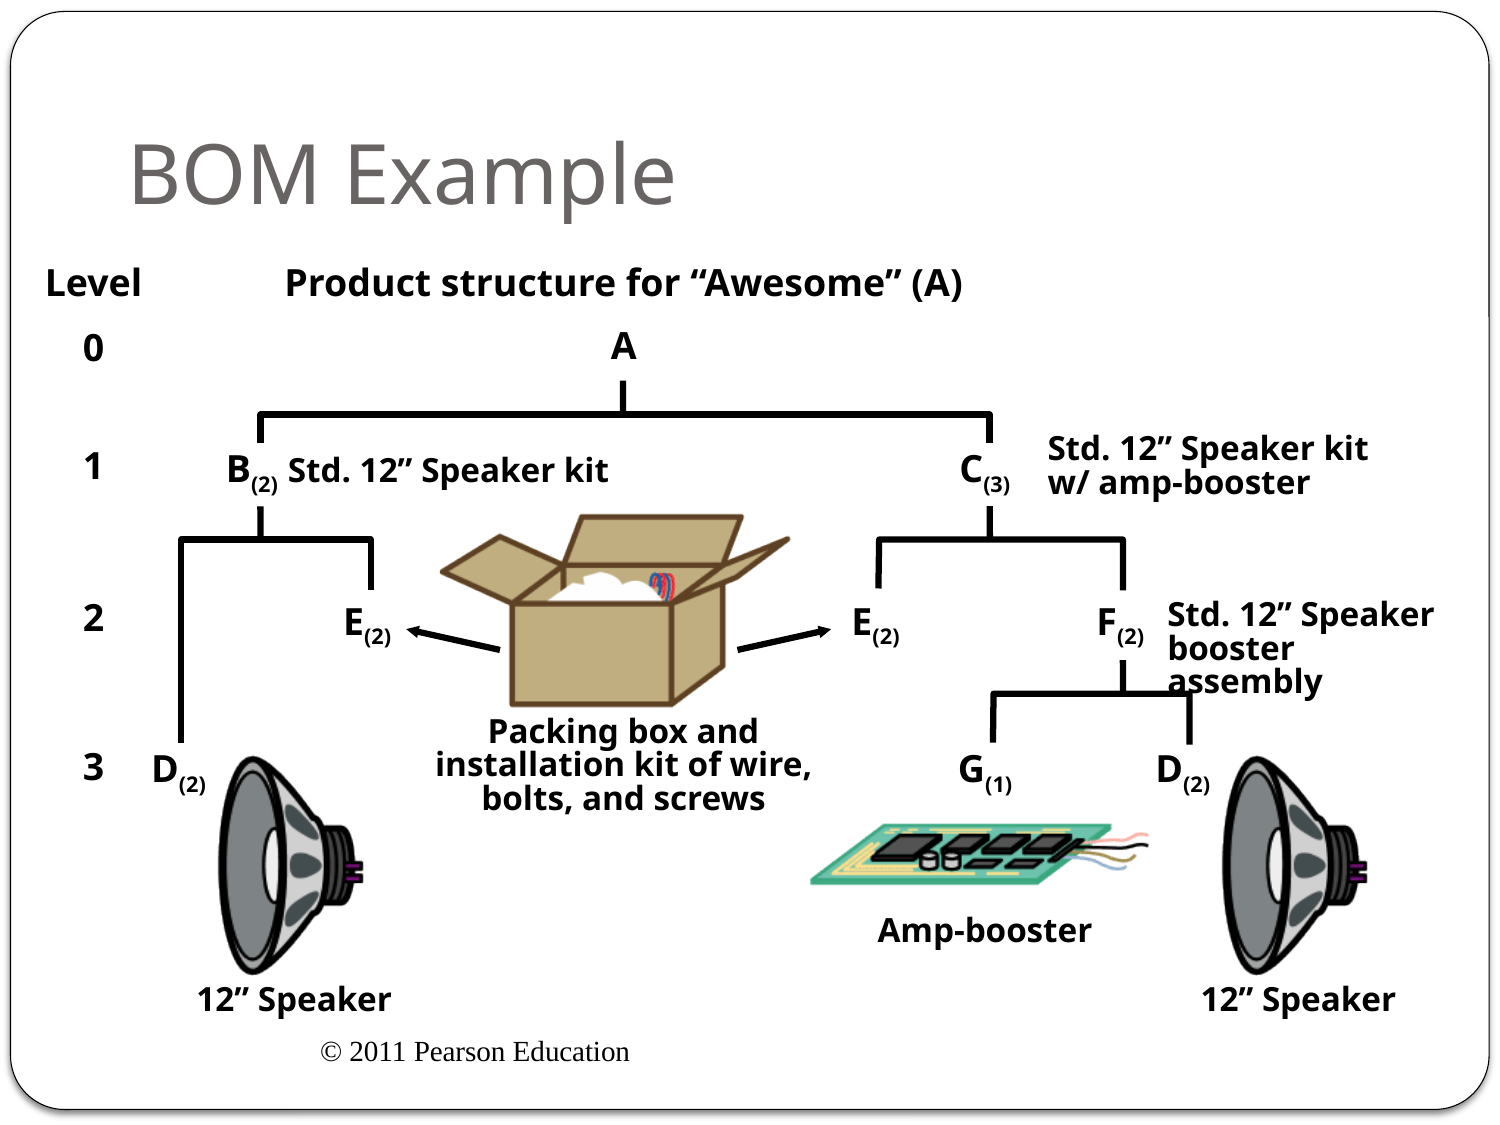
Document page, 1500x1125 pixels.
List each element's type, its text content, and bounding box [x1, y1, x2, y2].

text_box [30, 251, 970, 377]
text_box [67, 380, 1430, 479]
footer © 2011 Pearson Education [150, 1037, 800, 1088]
title BOM Example [112, 83, 1388, 236]
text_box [67, 659, 1411, 1027]
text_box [67, 480, 1474, 827]
